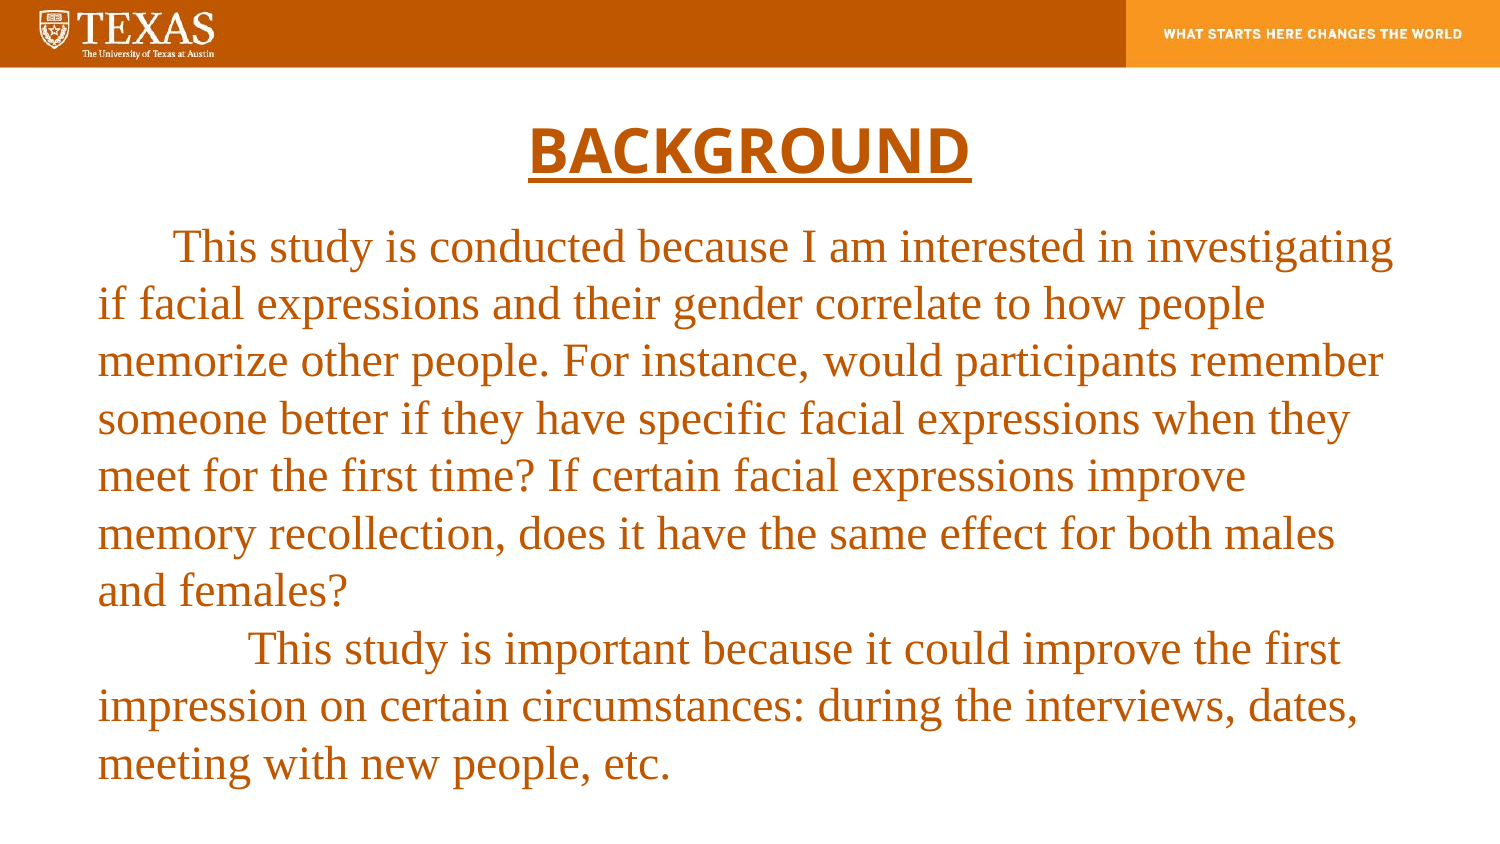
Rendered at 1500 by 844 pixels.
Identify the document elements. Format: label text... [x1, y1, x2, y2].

text_box BACKGROUND [461, 101, 1039, 199]
text_box This study is conducted because I am interested in investigating if facial expressions and their gender correlate to how people memorize other people. For instance, would participants remember someone better if they have specific facial expressions when they meet for the first time? If certain facial expressions improve memory recollection, does it have the same effect for both males and females? This study is important because it could improve the first impression on certain circumstances: during the interviews, dates, meeting with new people, etc. [82, 199, 1433, 844]
picture [0, 0, 1500, 844]
